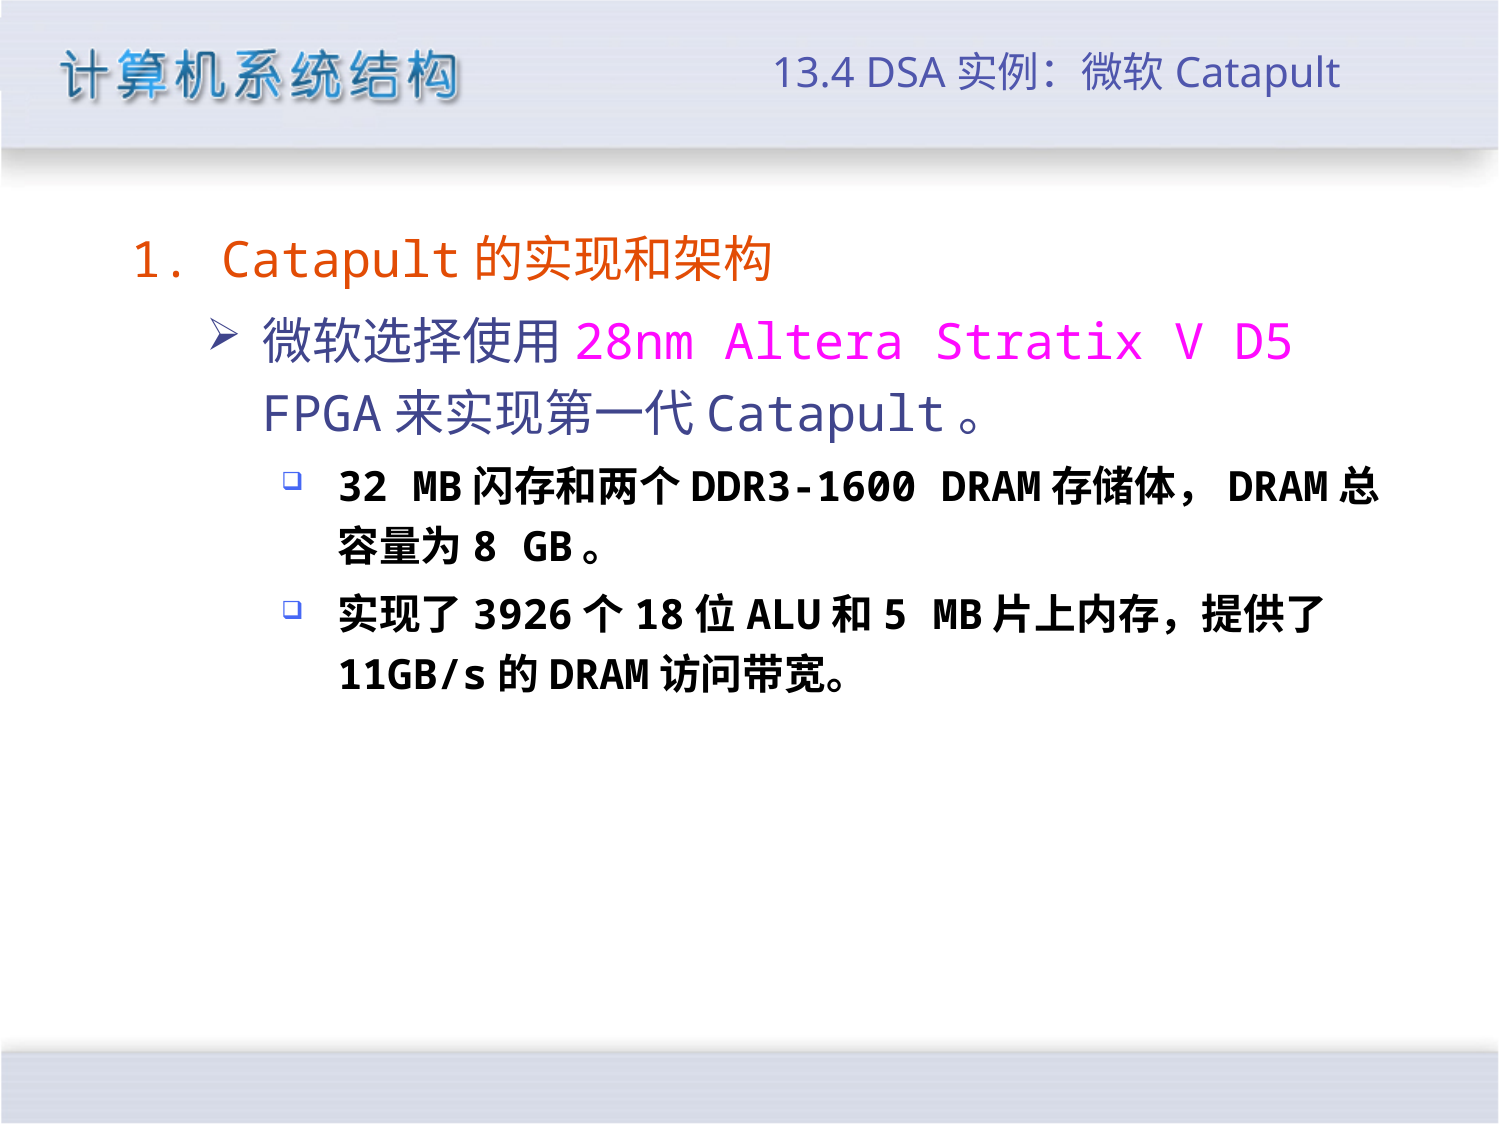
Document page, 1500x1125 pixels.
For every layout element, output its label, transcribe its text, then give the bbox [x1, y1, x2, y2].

list 1. Catapult的实现和架构 微软选择使用28nm Altera Stratix V D5 FPGA来实现第一代Catapult。 32 MB闪存和两个DDR3-1600 DRAM存储体，DRAM总容量为8 GB。 实现了3926个18位ALU和5 MB片上内存，提供了11GB/s的DRAM访问带宽。 [41, 207, 1397, 940]
title 13.4 DSA实例：微软Catapult [637, 40, 1476, 104]
picture [0, 0, 1500, 1125]
